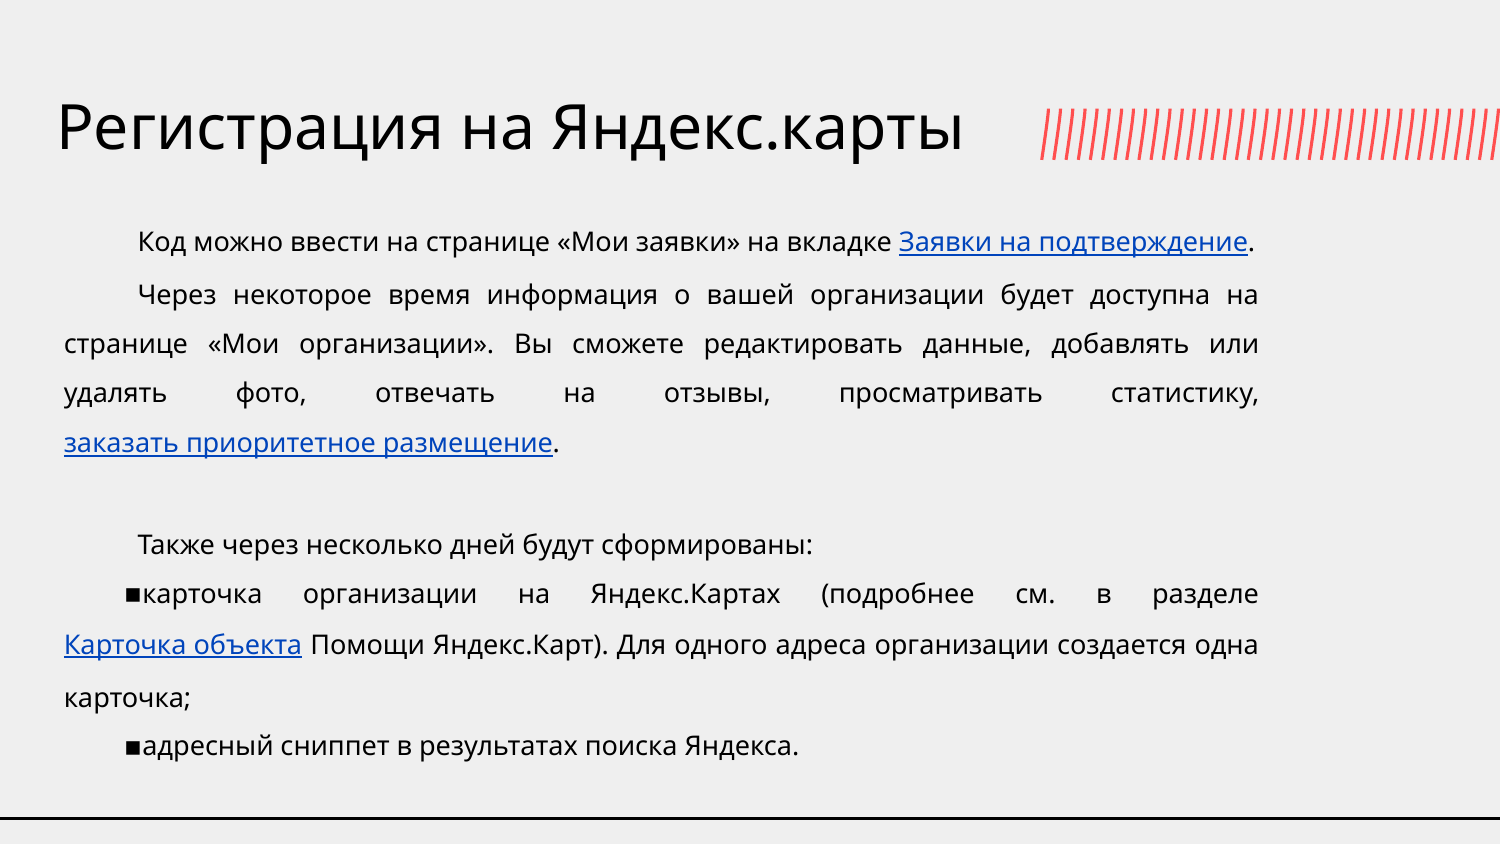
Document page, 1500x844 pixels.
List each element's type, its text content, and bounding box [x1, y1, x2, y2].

title Регистрация на Яндекс.карты [41, 71, 1119, 166]
text_box Код можно ввести на странице «Мои заявки» на вкладке Заявки на подтверждение. Через некоторое время информация о вашей организации будет доступна на странице «Мои организации». Вы сможете редактировать данные, добавлять или удалять фото, отвечать на отзывы, просматривать статистику, заказать приоритетное размещение. Также через несколько дней будут сформированы: карточка организации на Яндекс.Картах (подробнее см. в разделе Карточка объекта Помощи Яндекс.Карт). Для одного адреса организации создается одна карточка; адресный сниппет в результатах поиска Яндекса. [48, 199, 1274, 768]
